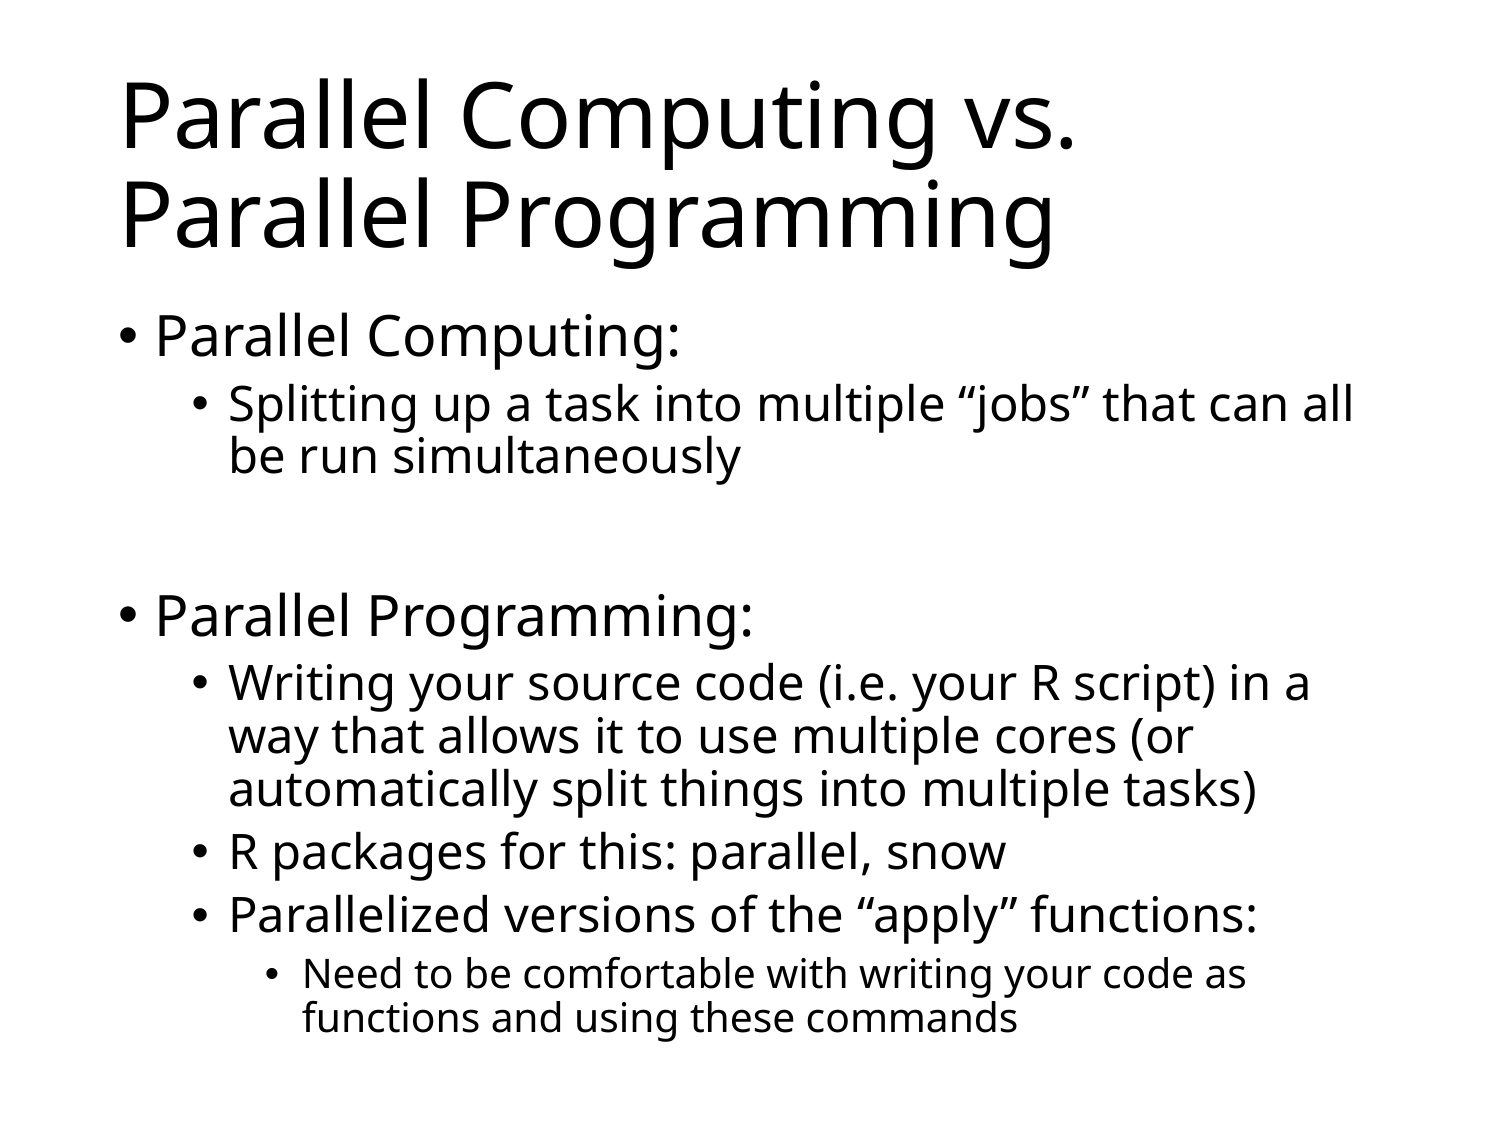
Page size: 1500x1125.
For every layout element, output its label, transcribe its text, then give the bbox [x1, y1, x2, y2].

title Parallel Computing vs. Parallel Programming [103, 59, 1397, 278]
list Parallel Computing: Splitting up a task into multiple “jobs” that can all be run simultaneously Parallel Programming: Writing your source code (i.e. your R script) in a way that allows it to use multiple cores (or automatically split things into multiple tasks) R packages for this: parallel, snow Parallelized versions of the “apply” functions: Need to be comfortable with writing your code as functions and using these commands [103, 299, 1397, 1053]
